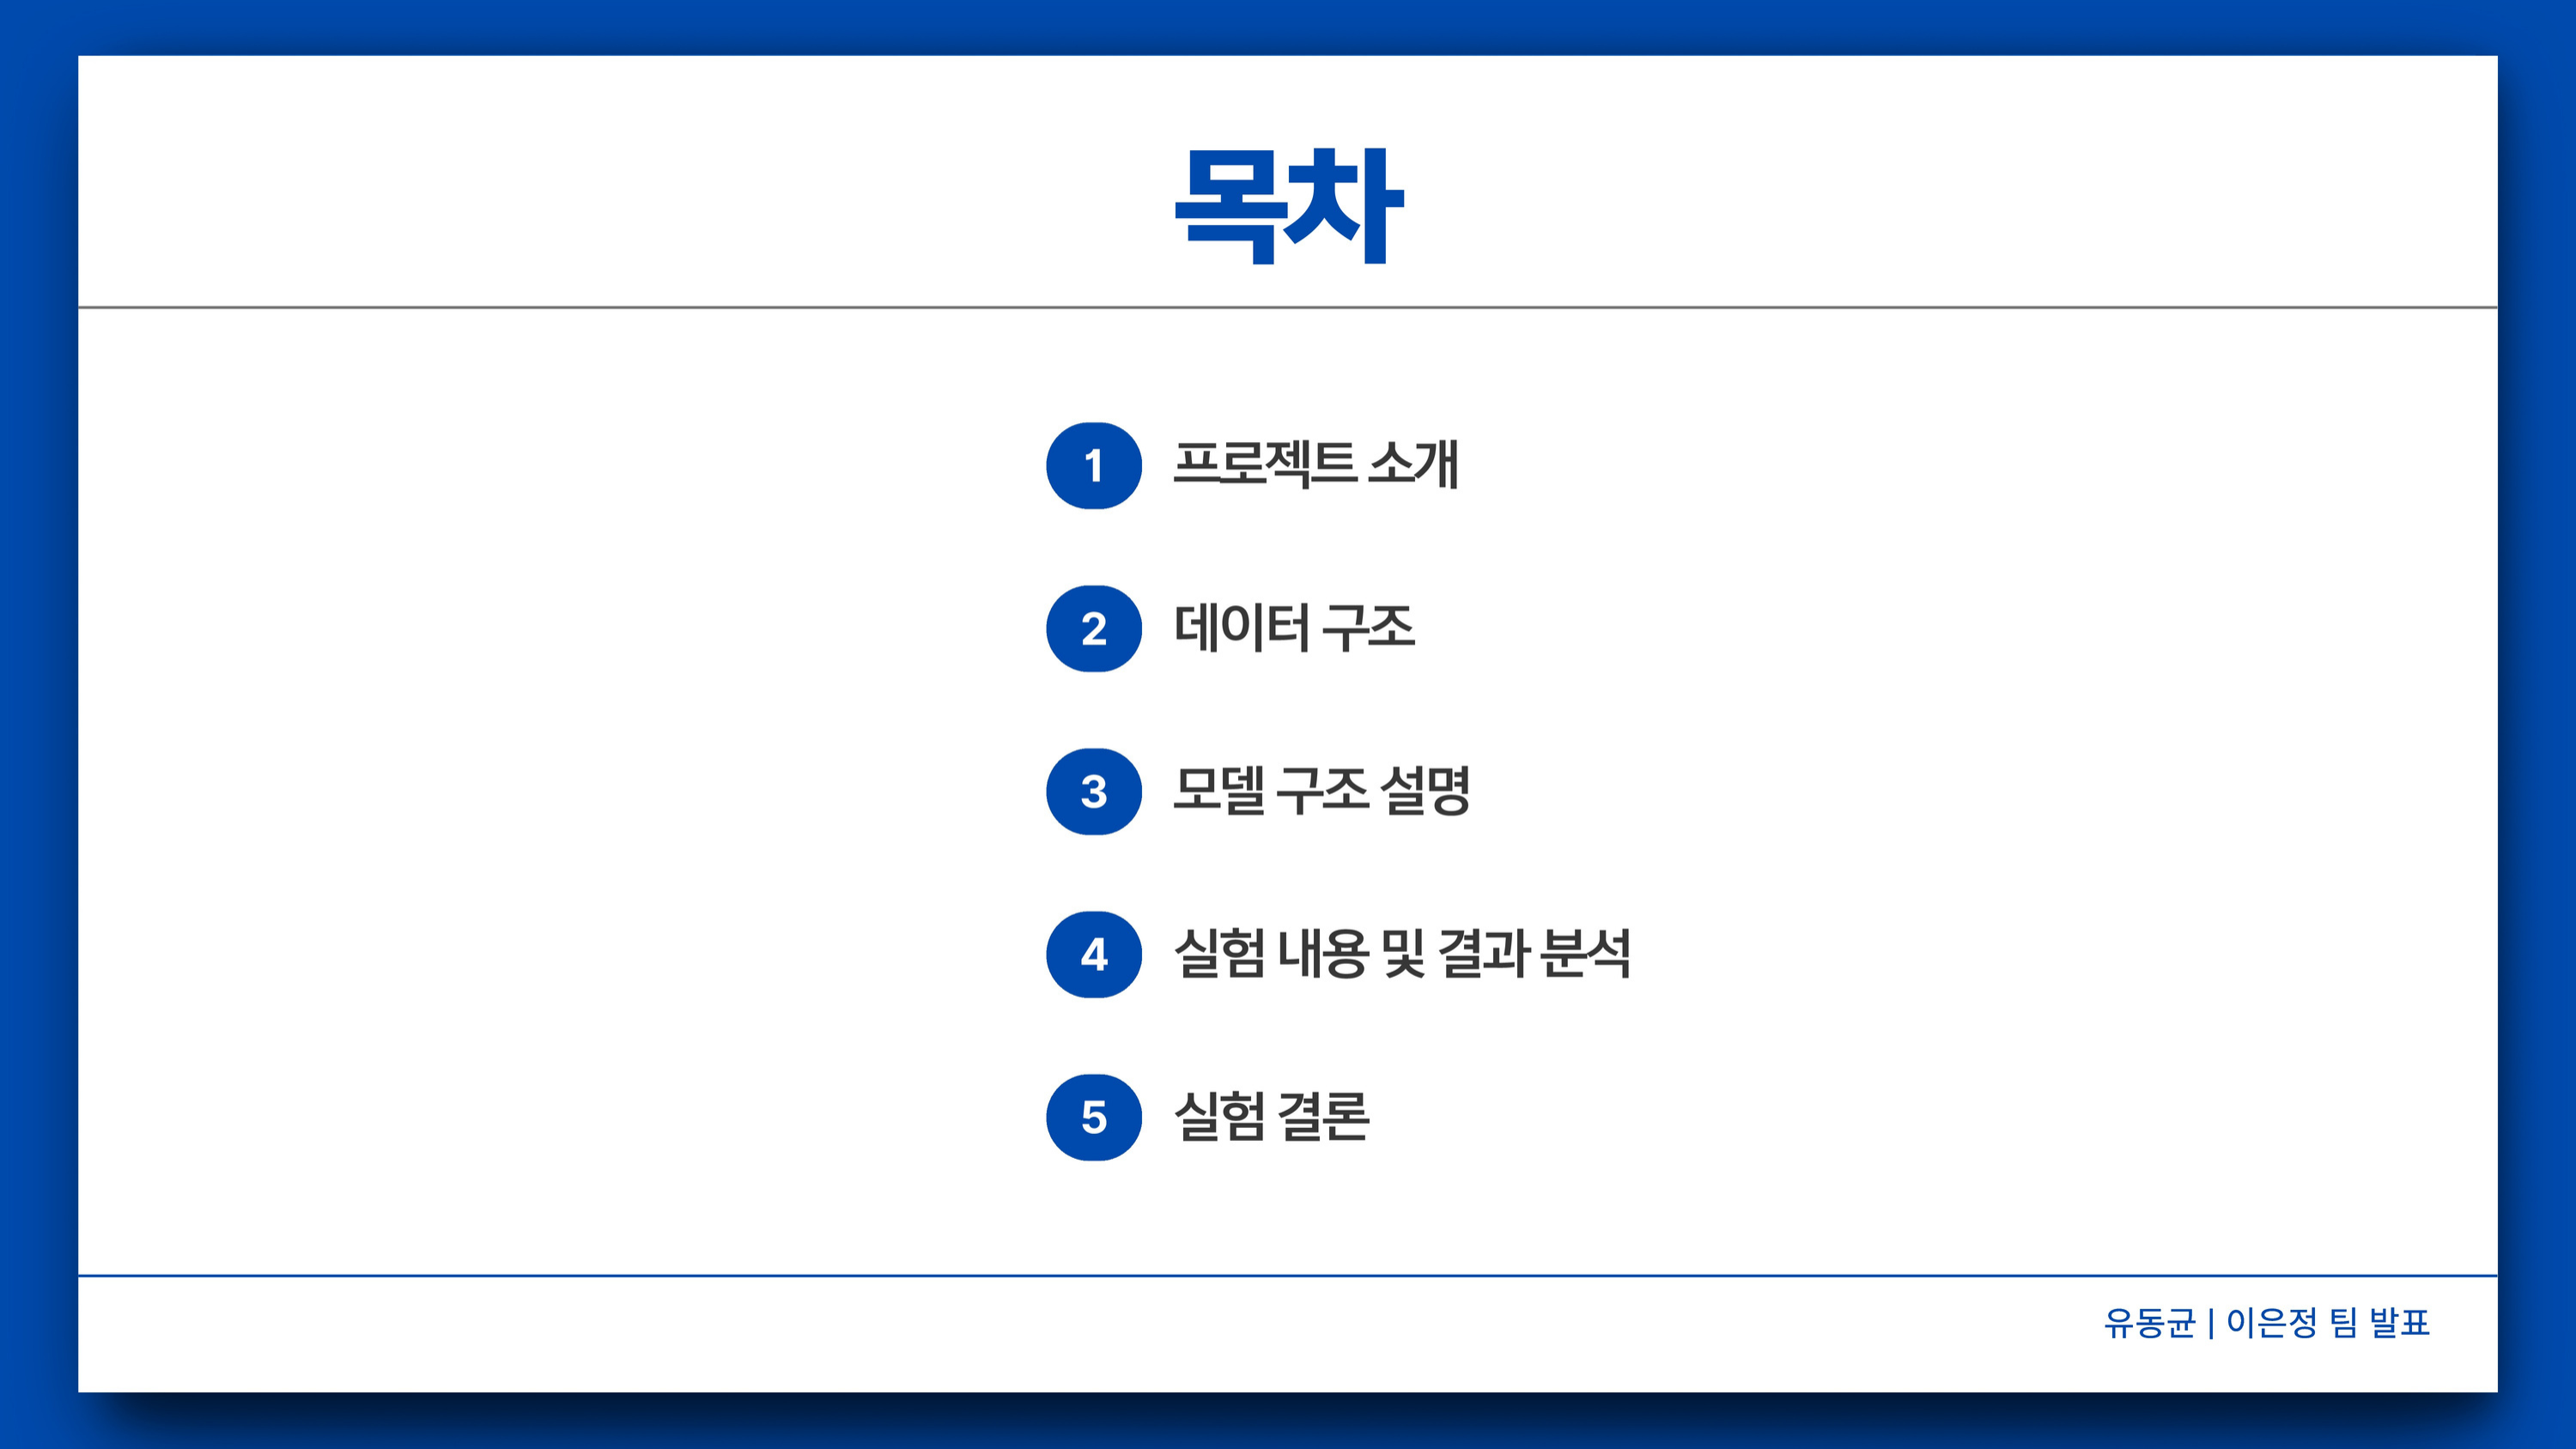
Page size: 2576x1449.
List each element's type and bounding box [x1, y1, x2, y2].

text_box [0, 0, 2576, 1449]
